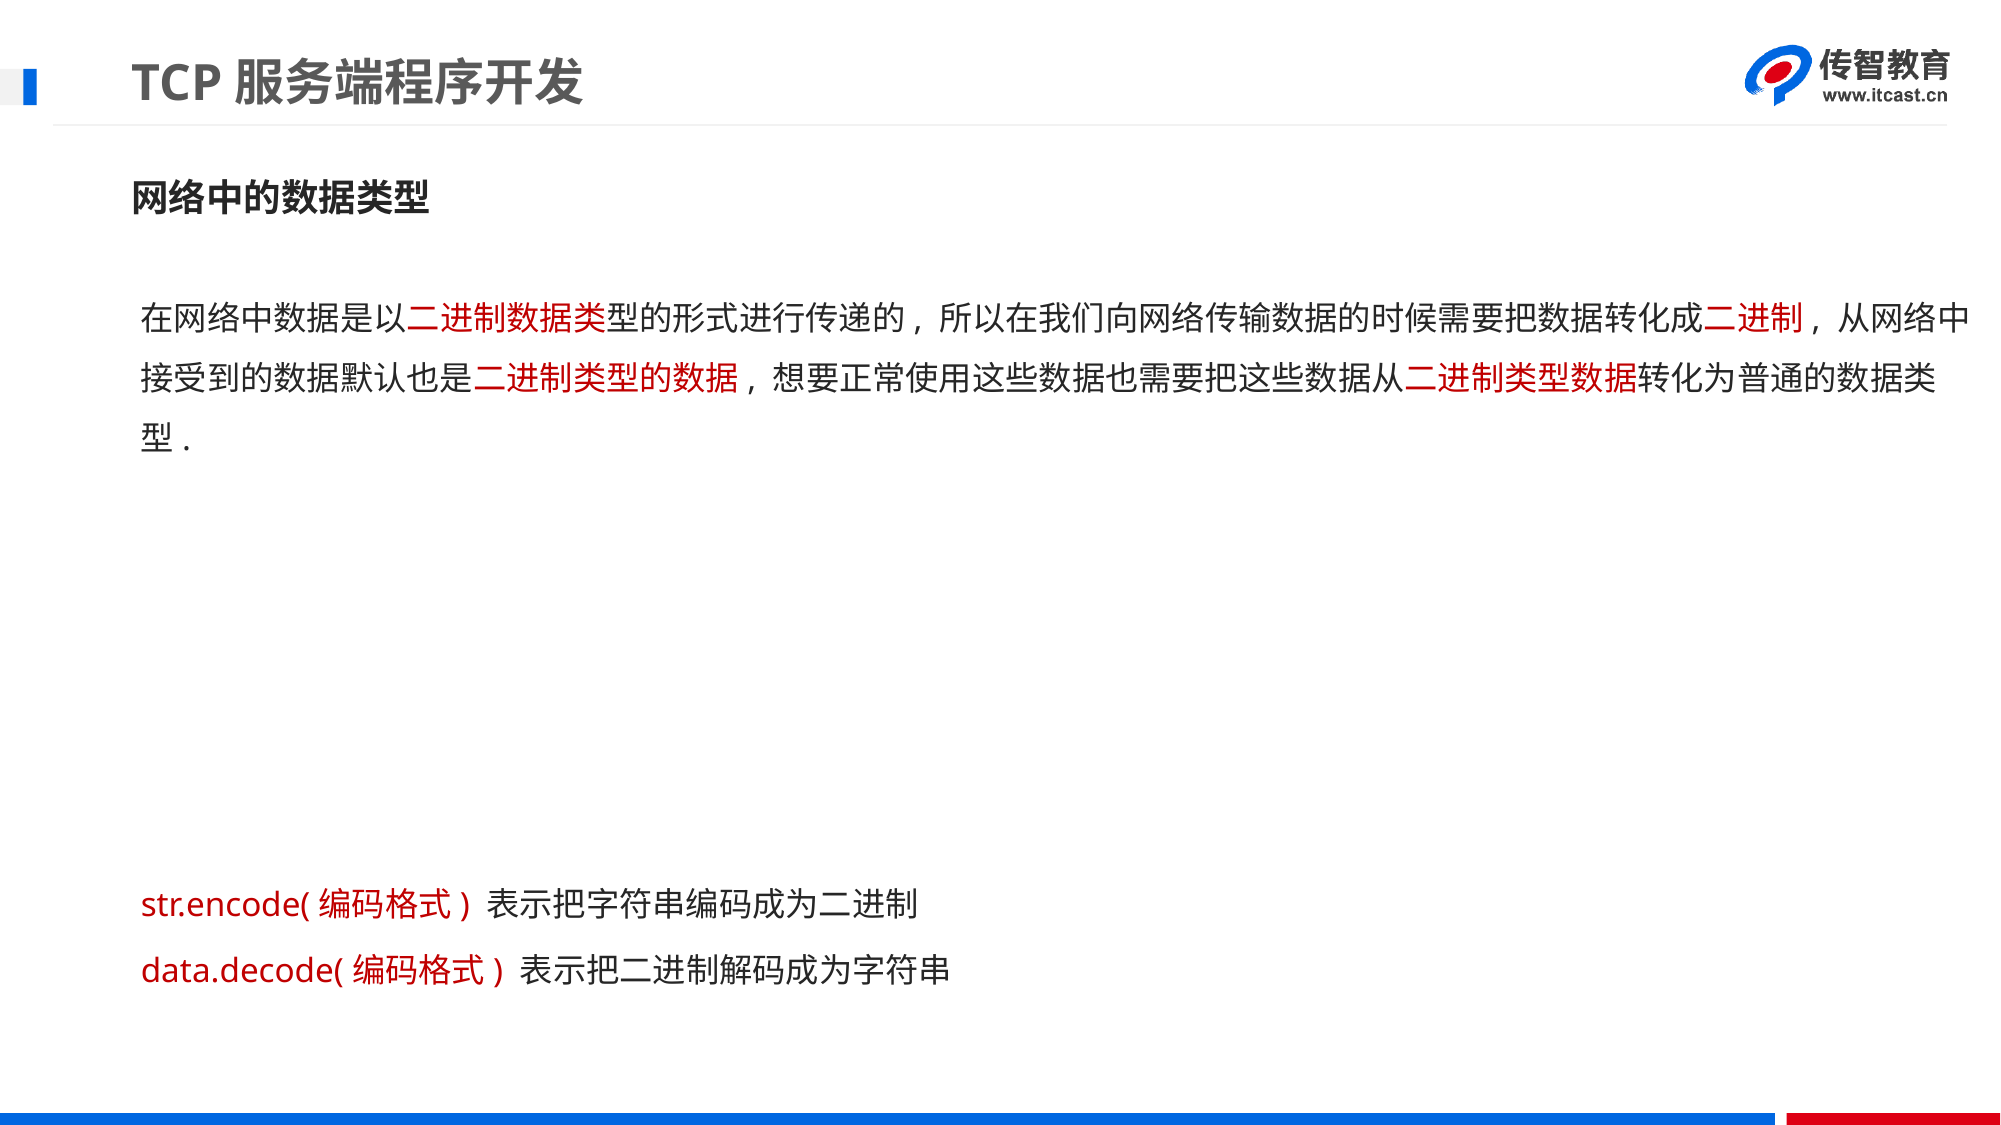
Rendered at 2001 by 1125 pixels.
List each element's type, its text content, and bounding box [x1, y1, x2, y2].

list 网络中的数据类型 [116, 154, 1872, 239]
picture [1712, 24, 1982, 126]
list 在网络中数据是以二进制数据类型的形式进行传递的, 所以在我们向网络传输数据的时候需要把数据转化成二进制, 从网络中接受到的数据默认也是二进制类型的数据, 想要正常使用这些数据也需要把这些数据从二进制类型数据转化为普通的数据类型. str.encode(编码格式) 表示把字符串编码成为二进制 data.decode(编码格式) 表示把二进制解码成为字符串 [126, 270, 2001, 1024]
title TCP服务端程序开发 [116, 38, 1556, 124]
